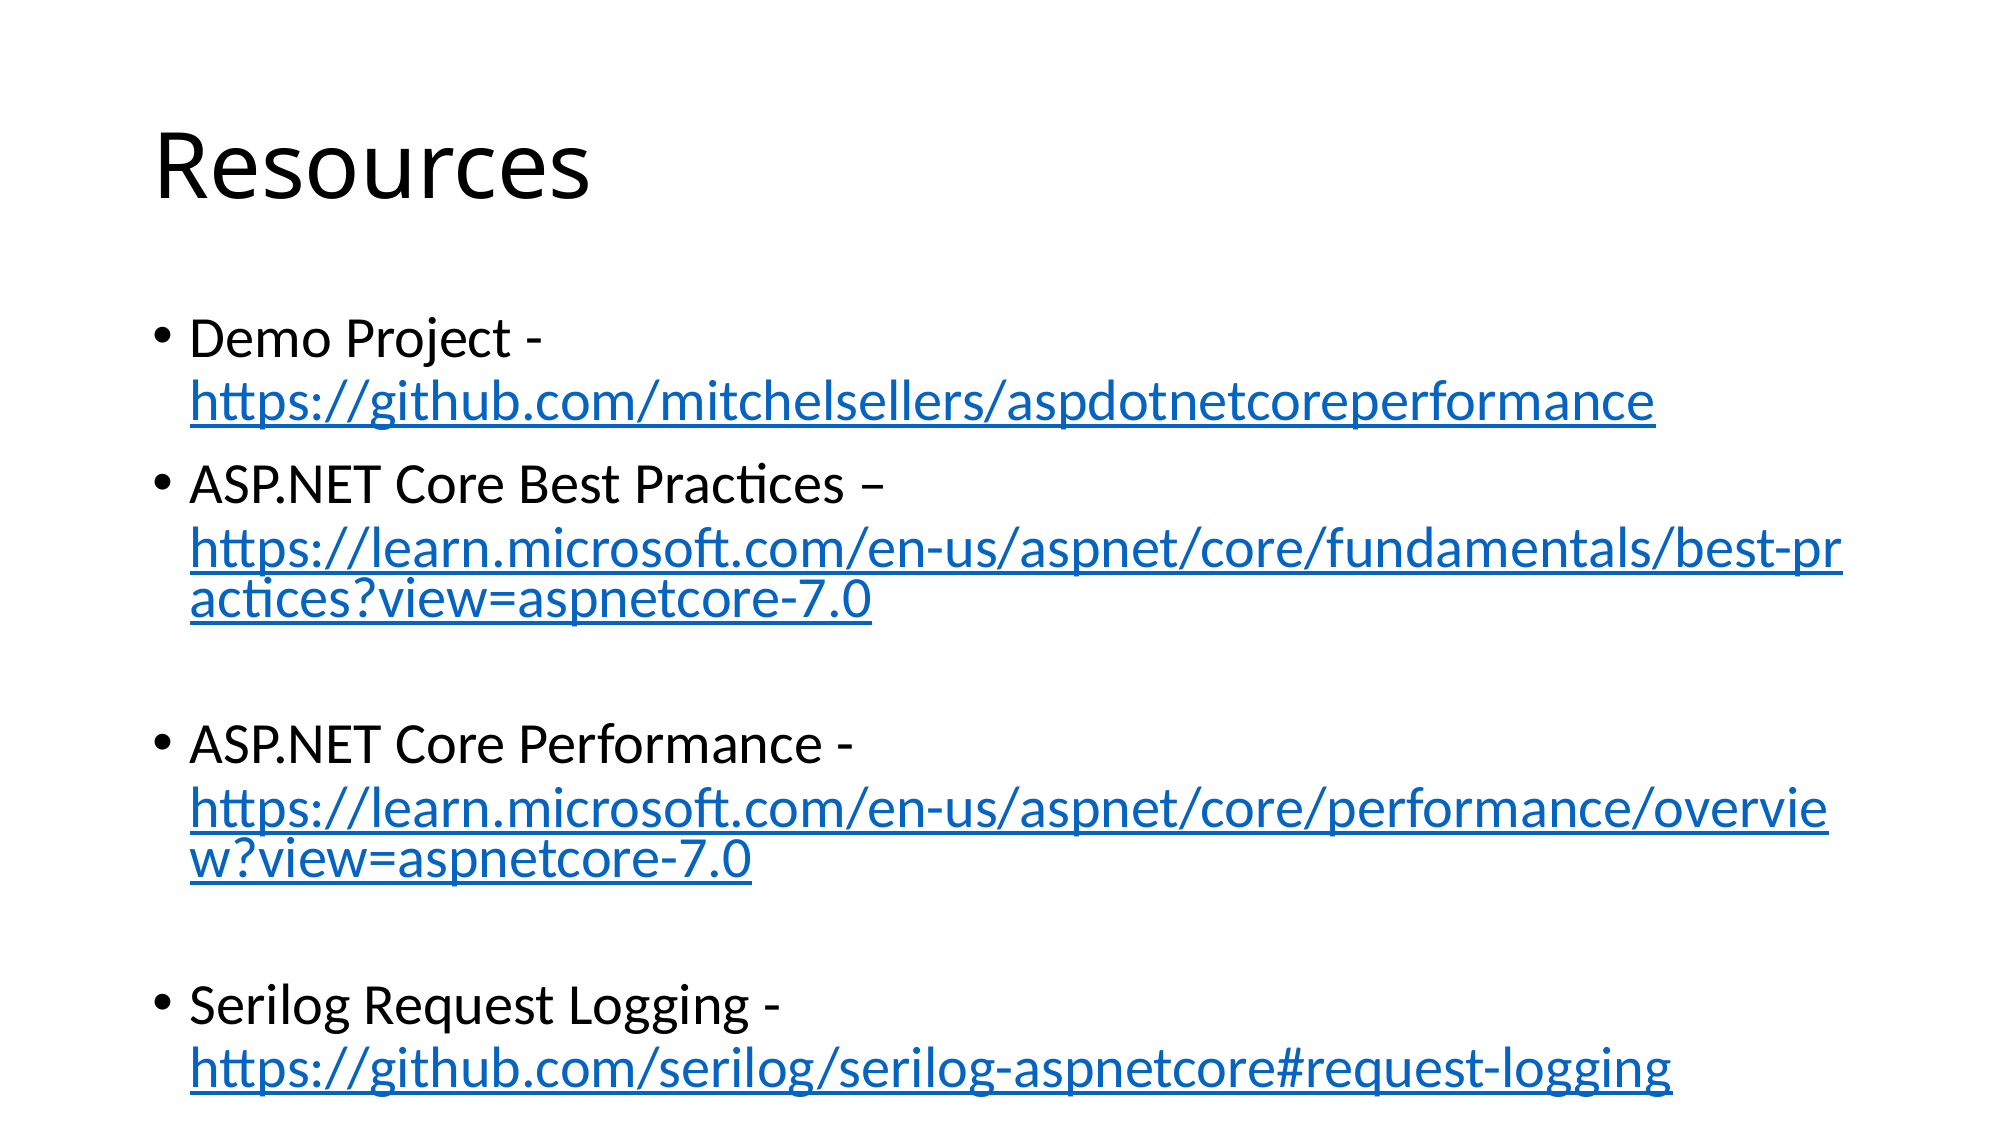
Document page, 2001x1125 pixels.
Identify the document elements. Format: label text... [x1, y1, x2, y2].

list Demo Project - https://github.com/mitchelsellers/aspdotnetcoreperformance ASP.NET Core Best Practices – https://learn.microsoft.com/en-us/aspnet/core/fundamentals/best-practices?view=aspnetcore-7.0 ASP.NET Core Performance - https://learn.microsoft.com/en-us/aspnet/core/performance/overview?view=aspnetcore-7.0 Serilog Request Logging - https://github.com/serilog/serilog-aspnetcore#request-logging [137, 299, 1863, 1014]
title Resources [137, 59, 1863, 278]
